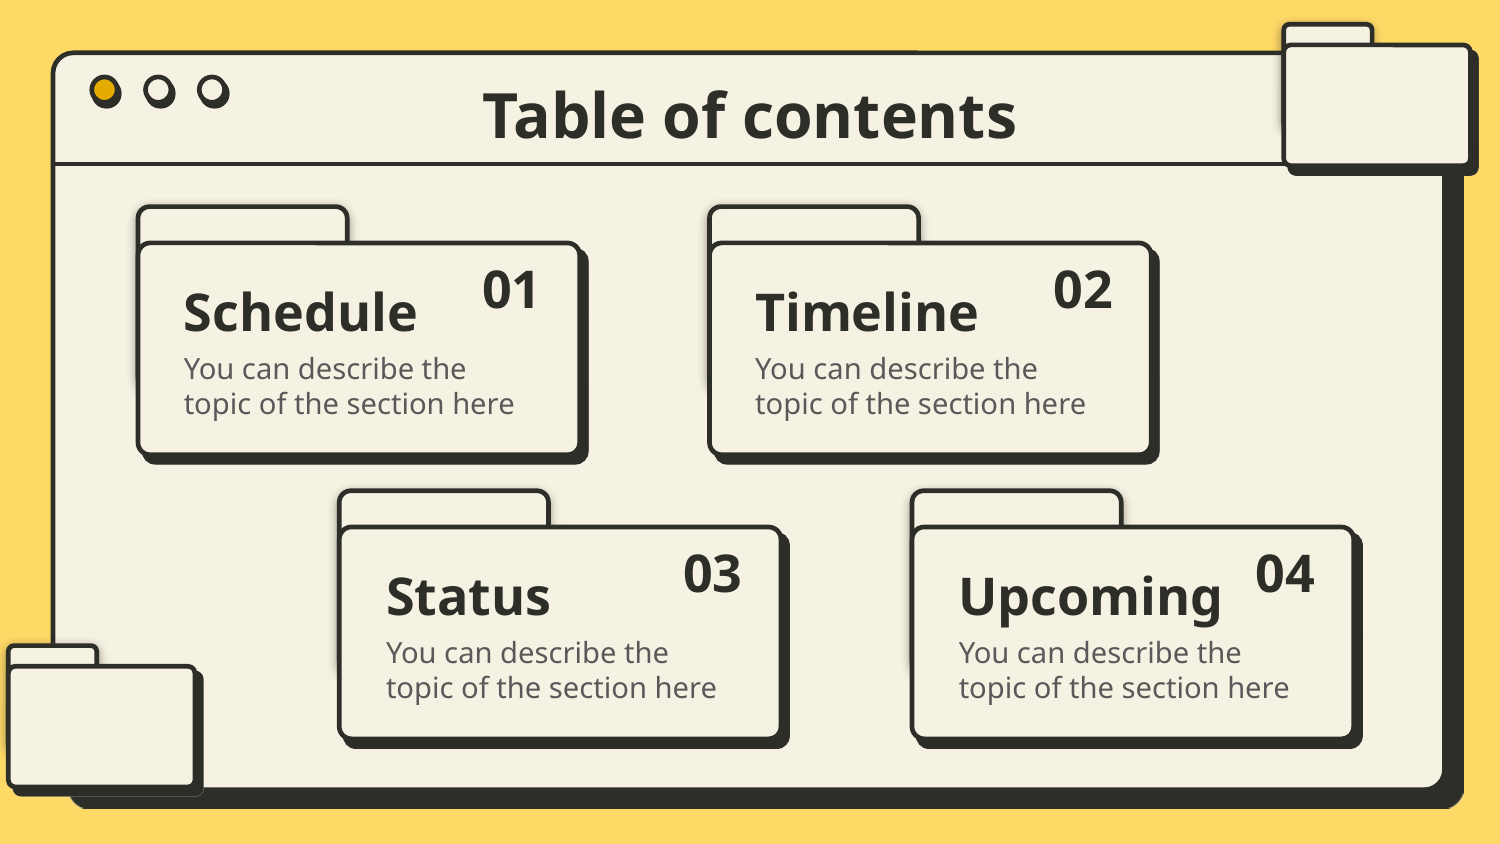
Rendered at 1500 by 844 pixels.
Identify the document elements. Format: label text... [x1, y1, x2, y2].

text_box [137, 206, 580, 455]
title Table of contents [118, 86, 1382, 167]
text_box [911, 490, 1354, 739]
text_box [339, 490, 782, 739]
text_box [709, 206, 1152, 455]
